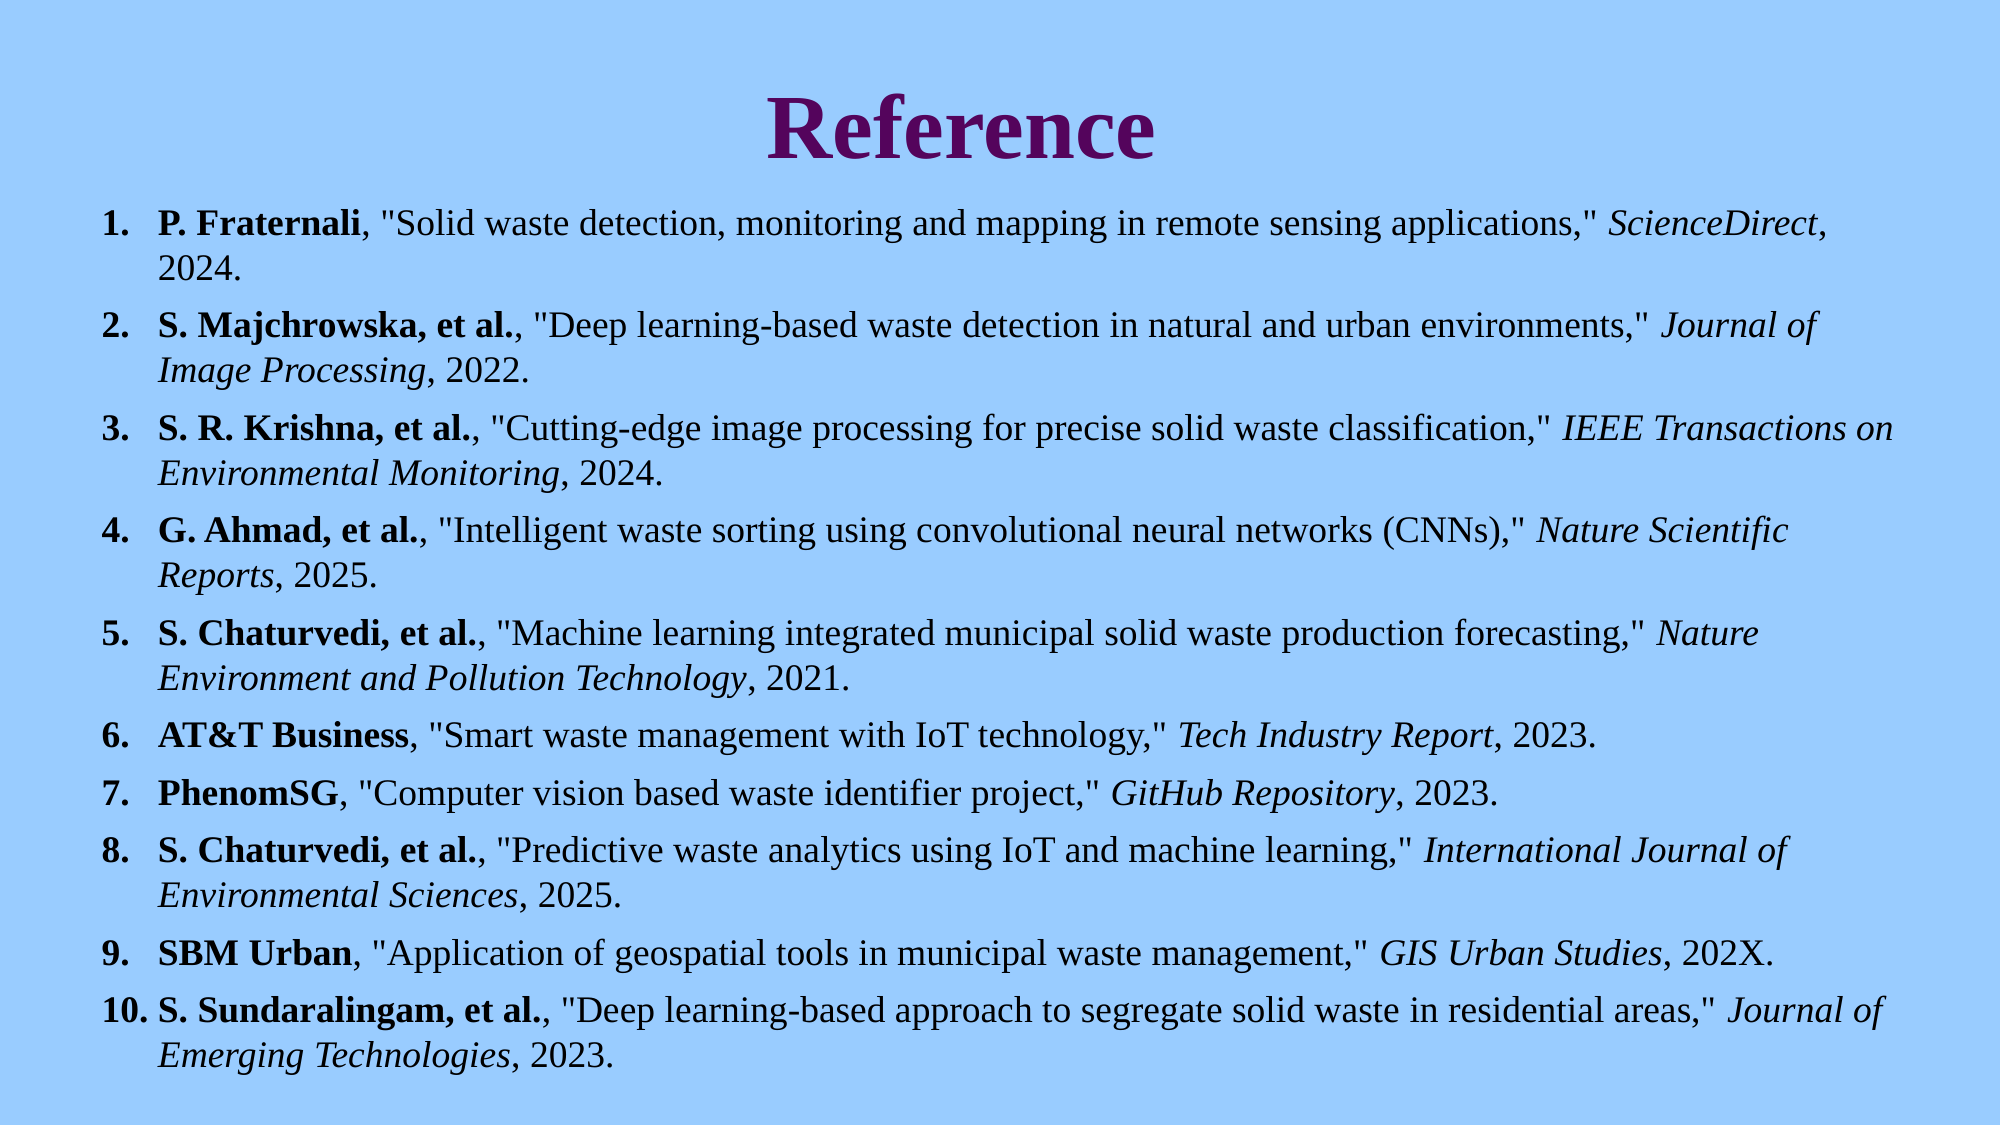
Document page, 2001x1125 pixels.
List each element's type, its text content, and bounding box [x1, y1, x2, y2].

list P. Fraternali, "Solid waste detection, monitoring and mapping in remote sensing applications," ScienceDirect, 2024. S. Majchrowska, et al., "Deep learning-based waste detection in natural and urban environments," Journal of Image Processing, 2022. S. R. Krishna, et al., "Cutting-edge image processing for precise solid waste classification," IEEE Transactions on Environmental Monitoring, 2024. G. Ahmad, et al., "Intelligent waste sorting using convolutional neural networks (CNNs)," Nature Scientific Reports, 2025. S. Chaturvedi, et al., "Machine learning integrated municipal solid waste production forecasting," Nature Environment and Pollution Technology, 2021. AT&T Business, "Smart waste management with IoT technology," Tech Industry Report, 2023. PhenomSG, "Computer vision based waste identifier project," GitHub Repository, 2023. S. Chaturvedi, et al., "Predictive waste analytics using IoT and machine learning," International Journal of Environmental Sciences, 2025. SBM Urban, "Application of geospatial tools in municipal waste management," GIS Urban Studies, 202X. S. Sundaralingam, et al., "Deep learning-based approach to segregate solid waste in residential areas," Journal of Emerging Technologies, 2023. [86, 190, 1914, 1083]
title Reference [73, 27, 1874, 216]
